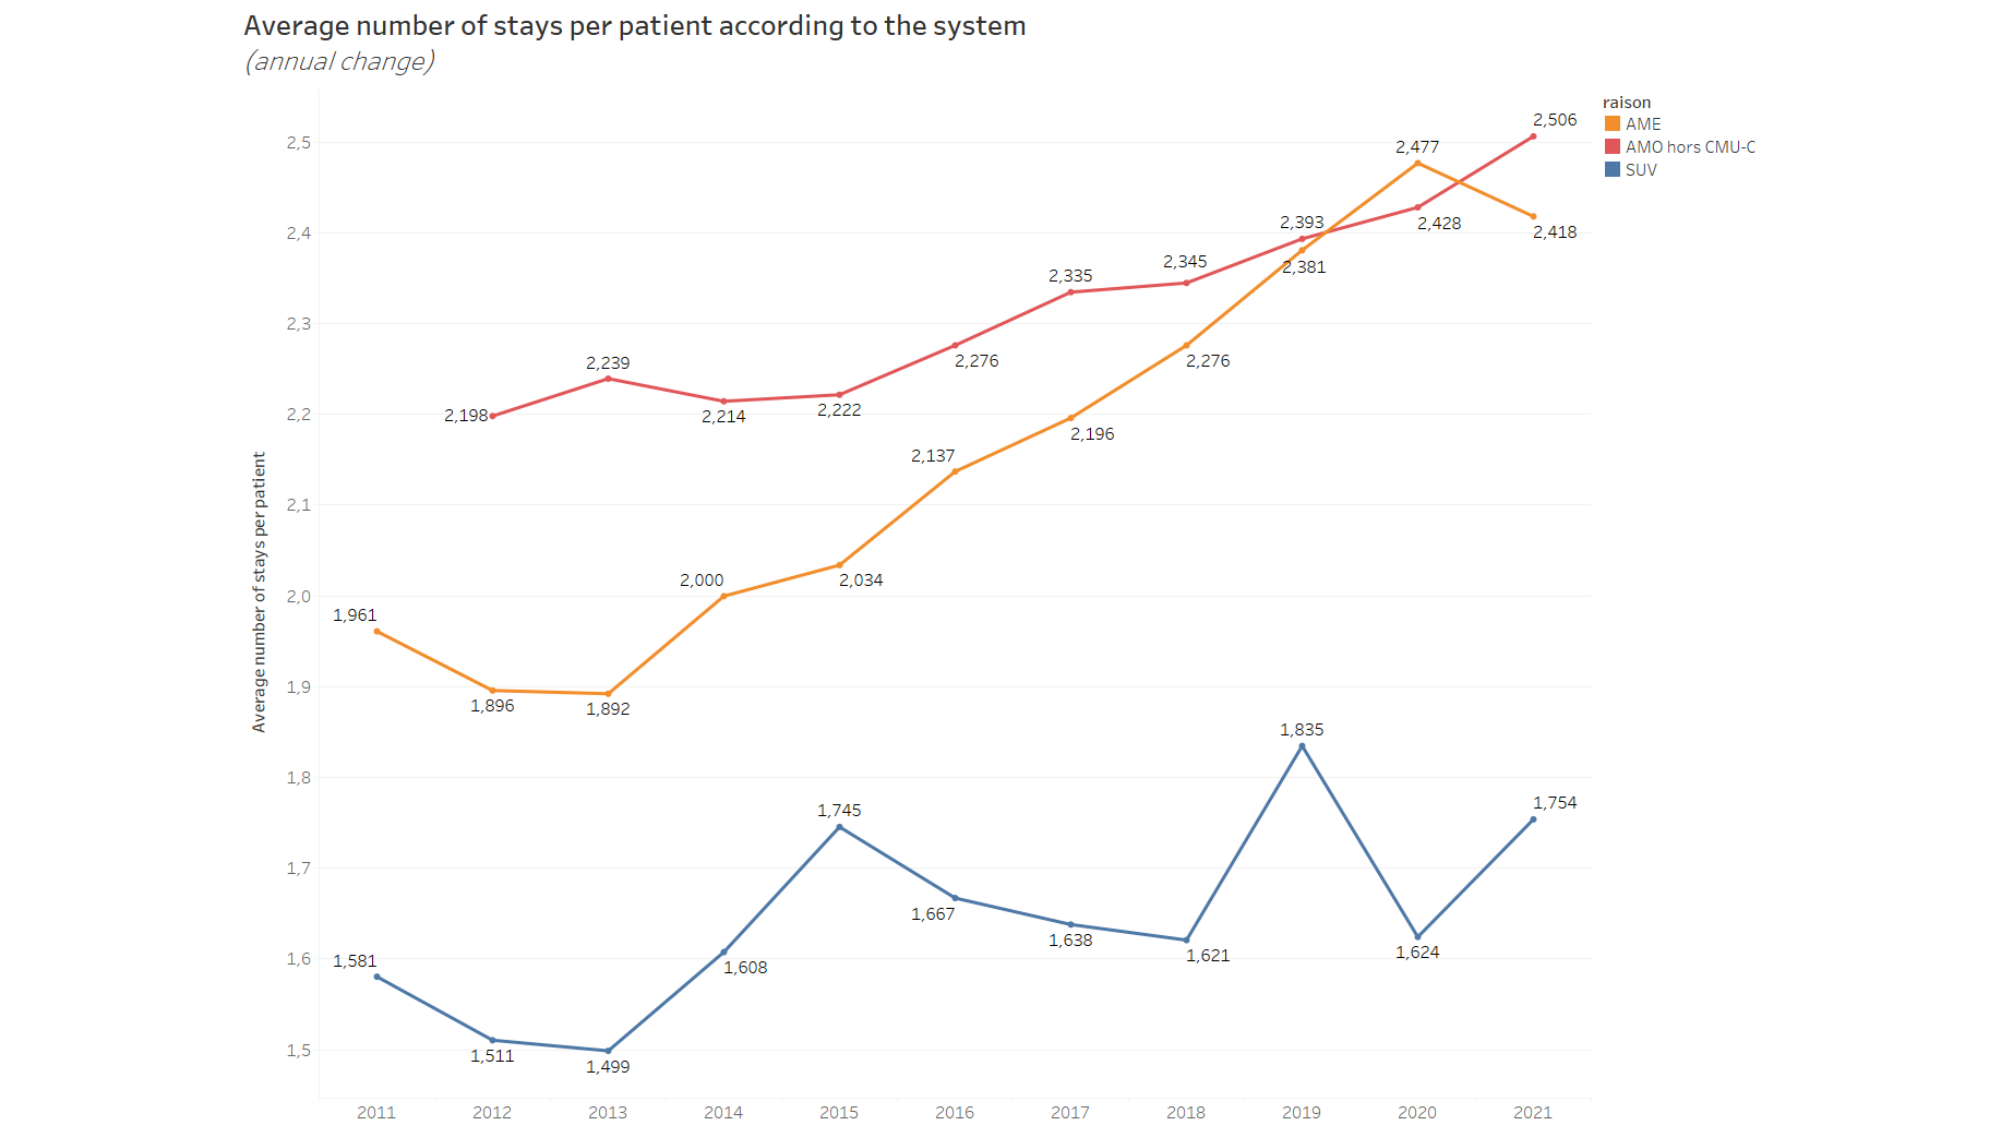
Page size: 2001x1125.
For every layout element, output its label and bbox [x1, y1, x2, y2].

picture [239, 0, 1761, 1125]
